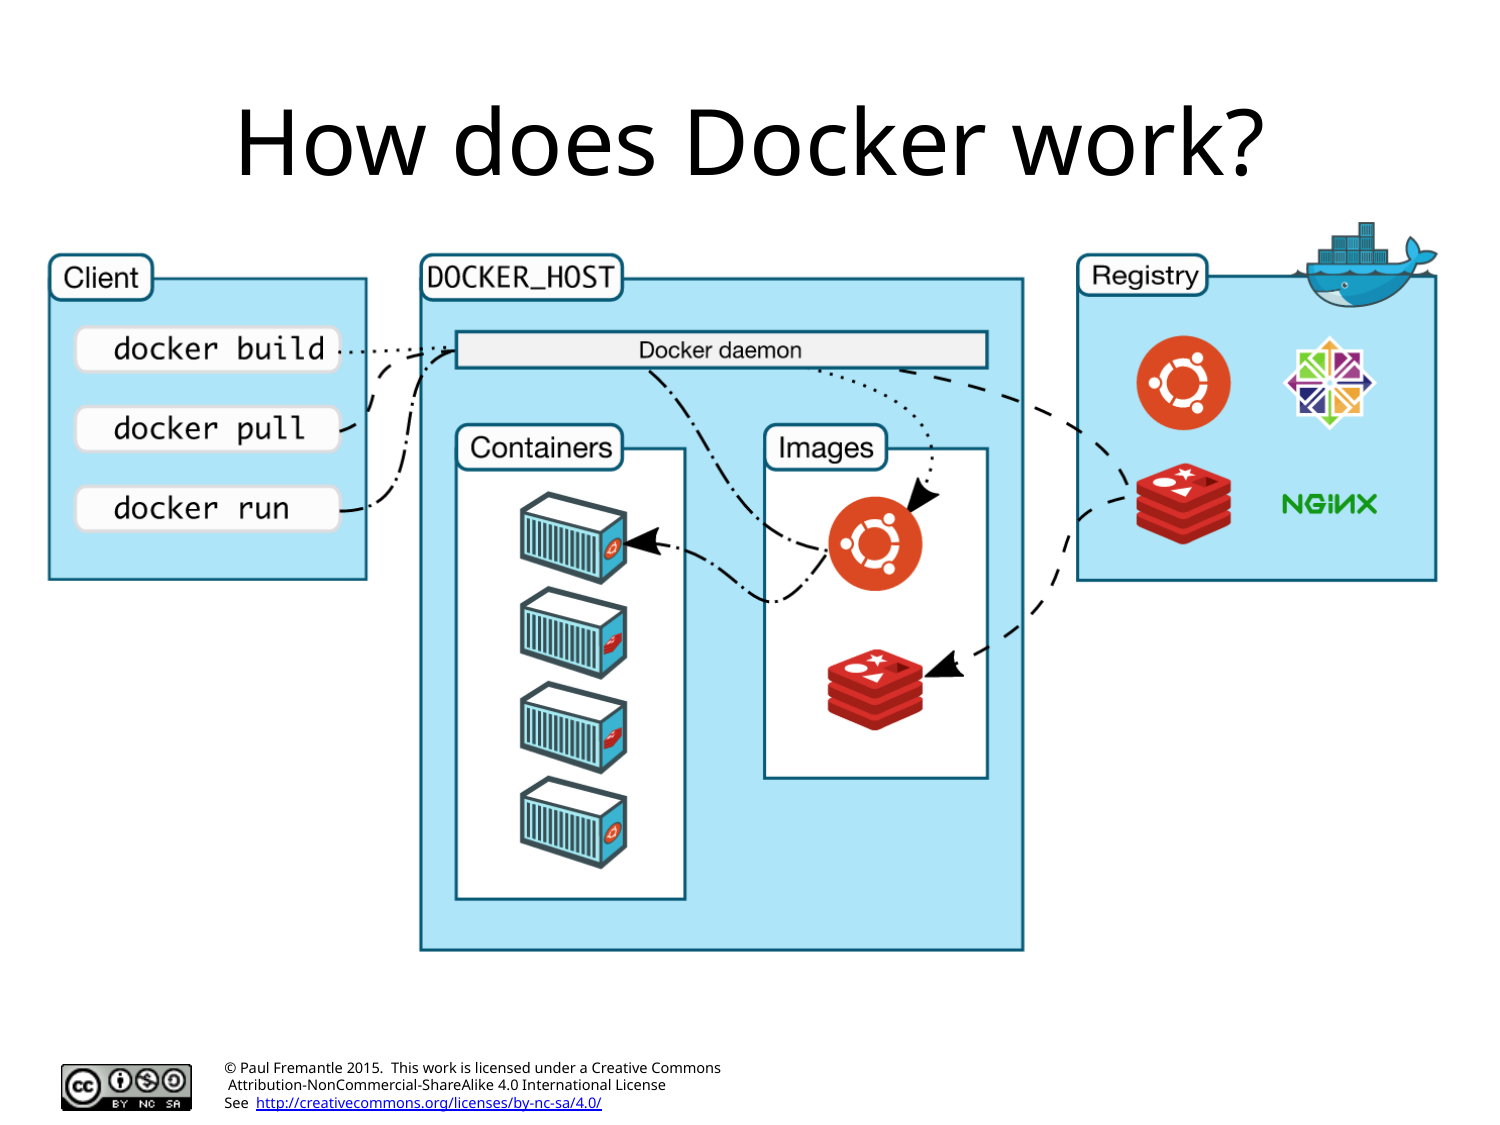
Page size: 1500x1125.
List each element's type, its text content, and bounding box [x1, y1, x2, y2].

picture [0, 212, 1500, 994]
title How does Docker work? [75, 45, 1425, 210]
picture [61, 1064, 192, 1111]
